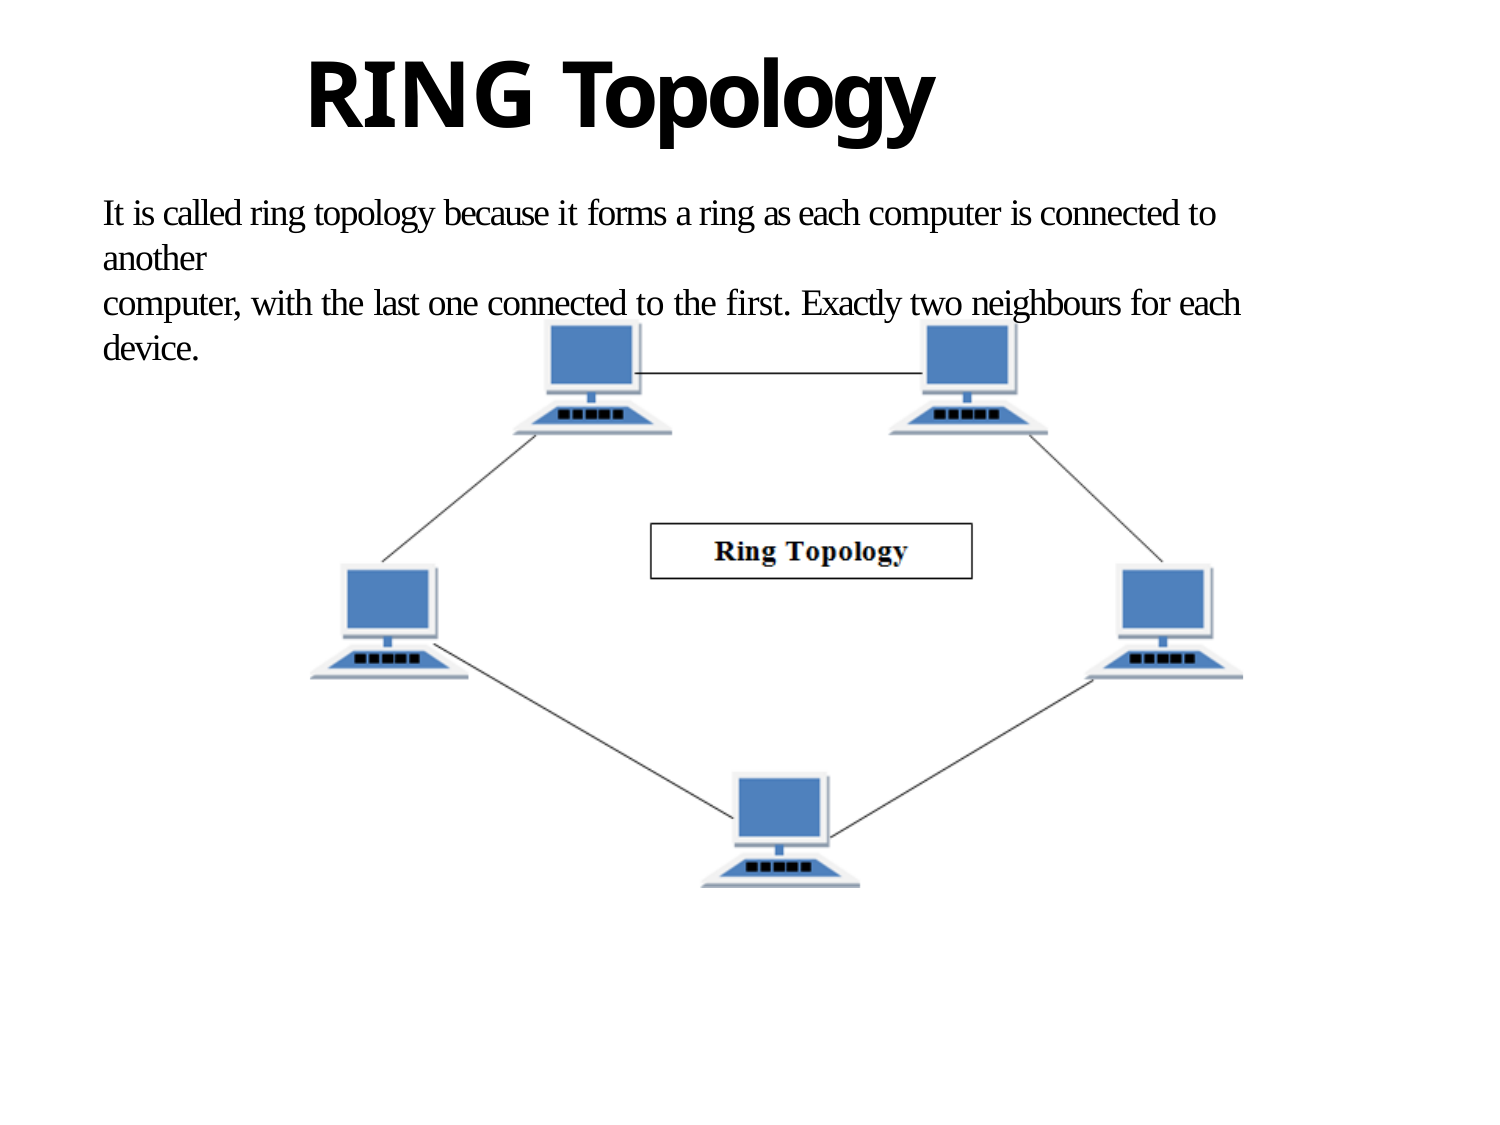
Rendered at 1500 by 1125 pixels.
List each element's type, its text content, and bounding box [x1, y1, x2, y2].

text_box [309, 368, 1244, 888]
title RING Topology [162, 0, 1075, 185]
text_box It is called ring topology because it forms a ring as each computer is connected to another computer, with the last one connected to the first. Exactly two neighbours for each device. [100, 185, 1329, 368]
